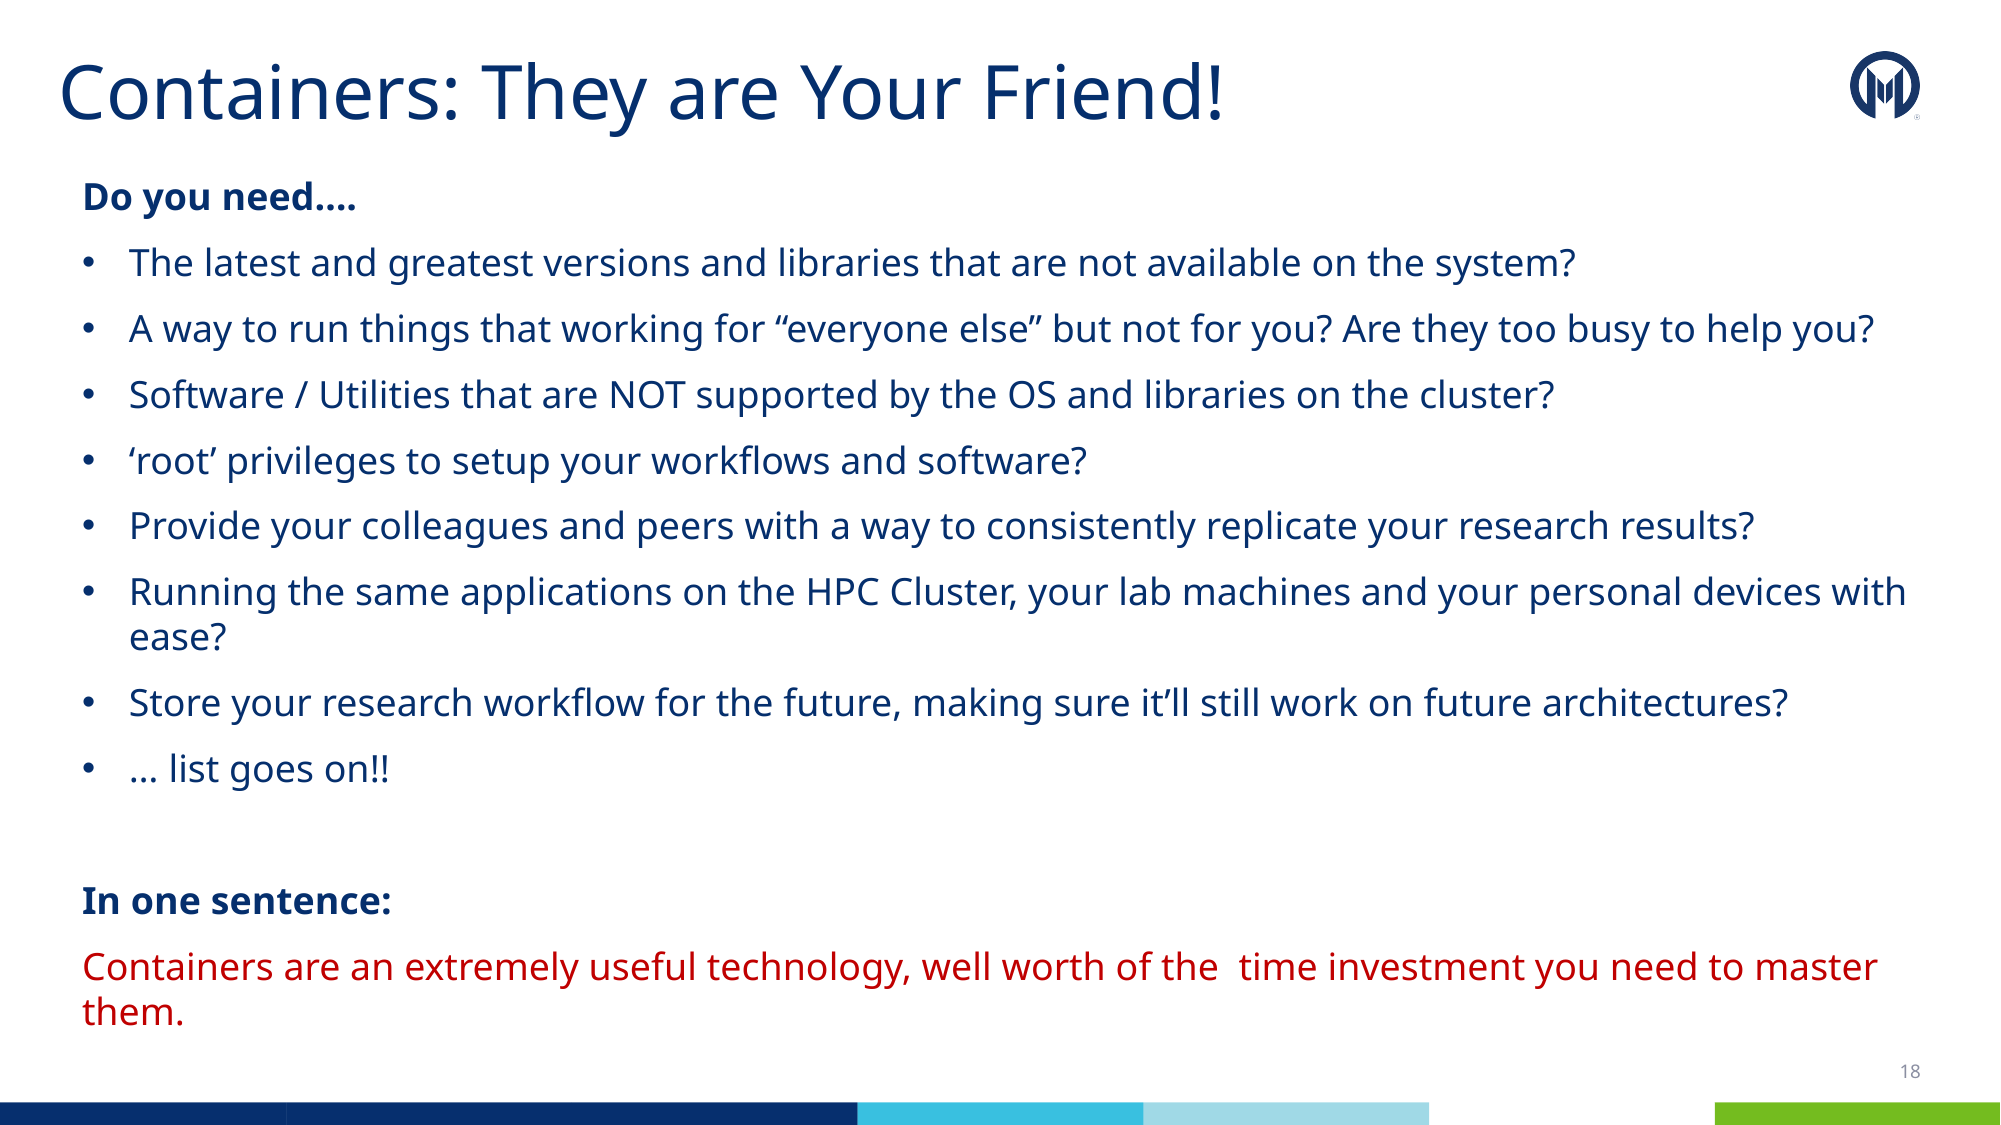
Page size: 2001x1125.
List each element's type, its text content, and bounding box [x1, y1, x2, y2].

list Do you need…. The latest and greatest versions and libraries that are not available on the system? A way to run things that working for “everyone else” but not for you? Are they too busy to help you? Software / Utilities that are NOT supported by the OS and libraries on the cluster? ‘root’ privileges to setup your workflows and software? Provide your colleagues and peers with a way to consistently replicate your research results? Running the same applications on the HPC Cluster, your lab machines and your personal devices with ease? Store your research workflow for the future, making sure it’ll still work on future architectures? … list goes on!! In one sentence: Containers are an extremely useful technology, well worth of the time investment you need to master them. [82, 173, 1920, 1043]
slide_number 18 [1862, 1042, 1937, 1103]
title Containers: They are Your Friend! [58, 35, 1711, 136]
picture [1850, 51, 1920, 120]
picture [0, 1102, 2000, 1125]
